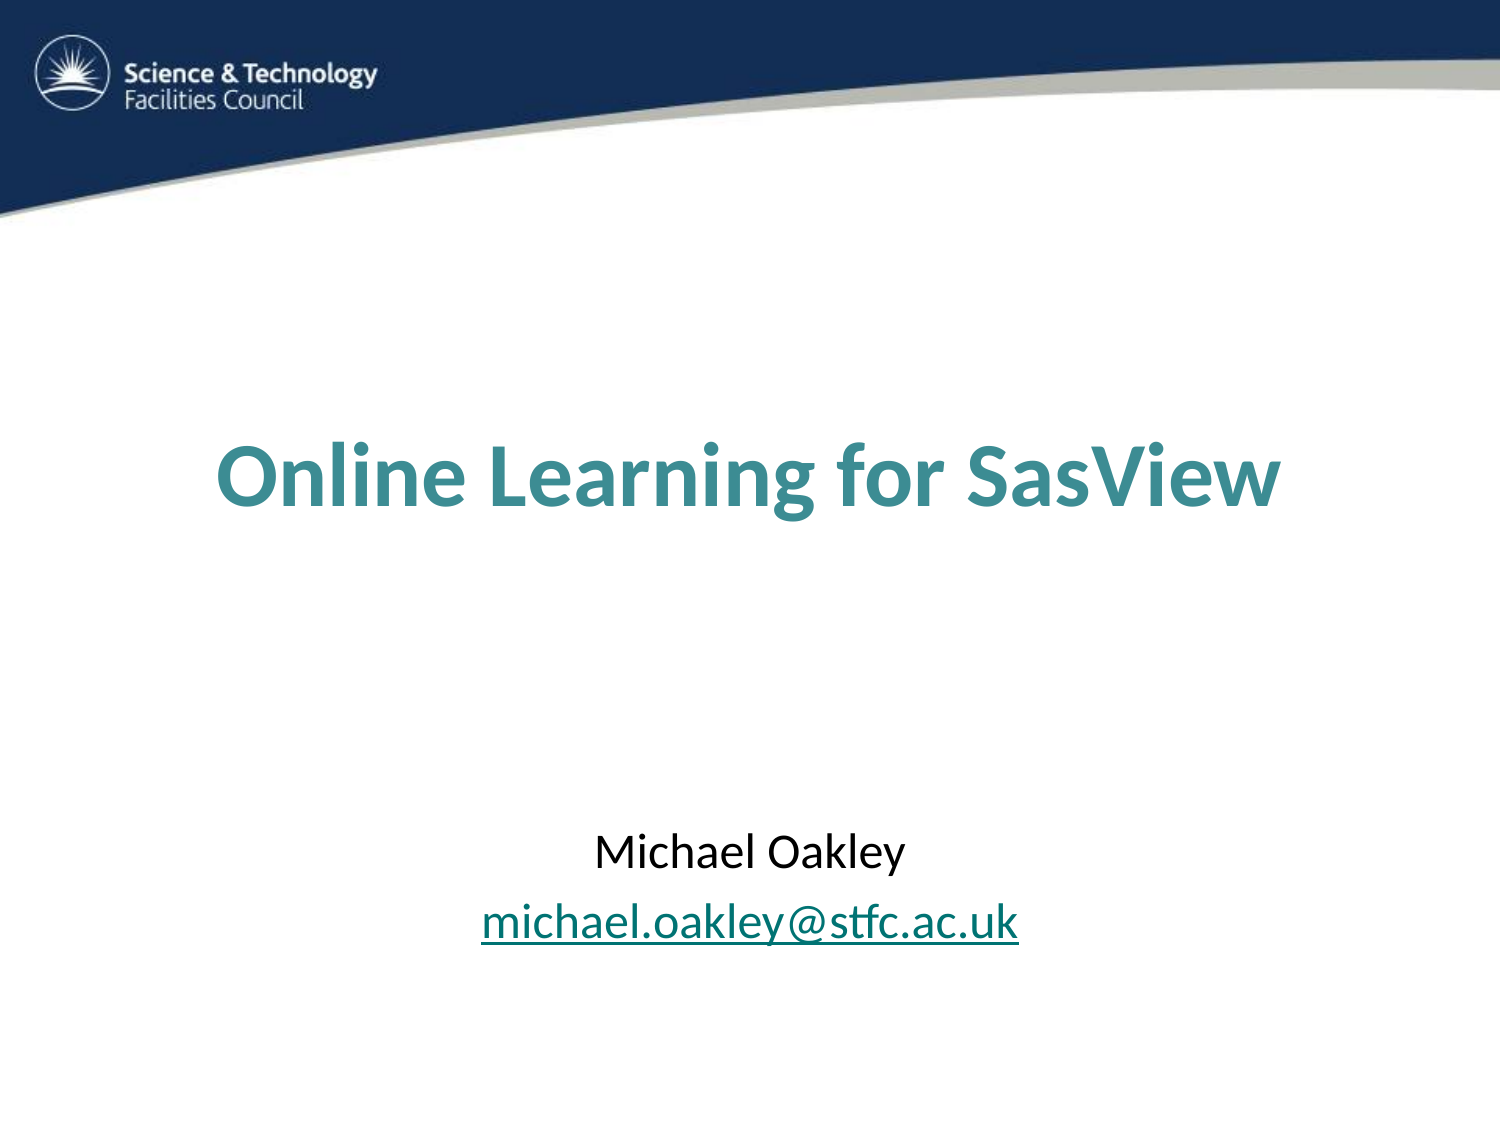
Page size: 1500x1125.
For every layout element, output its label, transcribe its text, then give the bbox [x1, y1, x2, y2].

title Online Learning for SasView [0, 349, 1500, 591]
subtitle Michael Oakley michael.oakley@stfc.ac.uk [225, 810, 1275, 1098]
picture [0, 0, 1500, 237]
